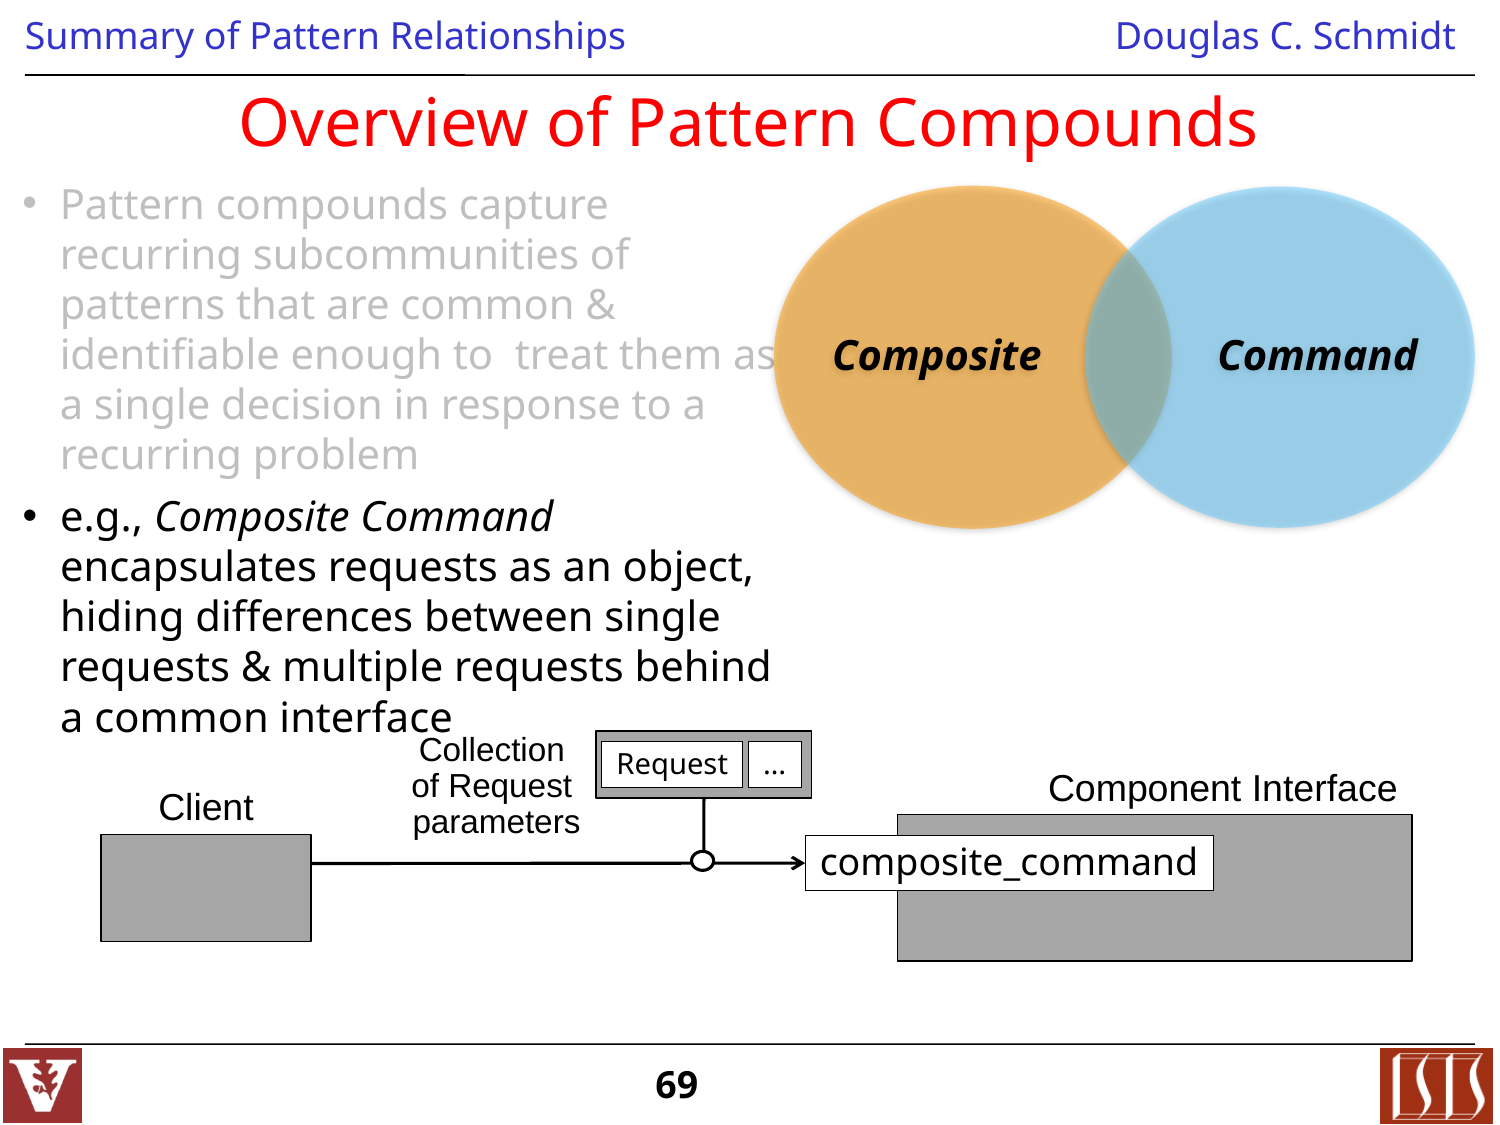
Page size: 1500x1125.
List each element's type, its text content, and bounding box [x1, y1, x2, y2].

list Pattern compounds capture recurring subcommunities of patterns that are common & identifiable enough to treat them as a single decision in response to a recurring problem e.g., Composite Command encapsulates requests as an object, hiding differences between single requests & multiple requests behind a common interface [6, 169, 798, 1111]
text_box … [748, 741, 802, 788]
text_box Request [652, 741, 743, 788]
text_box [652, 730, 812, 799]
text_box composite_command [805, 835, 1214, 891]
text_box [698, 864, 710, 868]
text_box Client [14, 780, 341, 836]
picture [3, 1048, 82, 1123]
text_box [709, 853, 714, 862]
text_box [749, 185, 1500, 529]
text_box [897, 814, 1413, 962]
text_box Collection of Request parameters [341, 725, 652, 848]
title Overview of Pattern Compounds [98, 44, 1400, 184]
text_box [100, 834, 311, 942]
text_box [691, 851, 699, 862]
picture [1380, 1048, 1493, 1124]
text_box Component Interface [1009, 761, 1413, 817]
